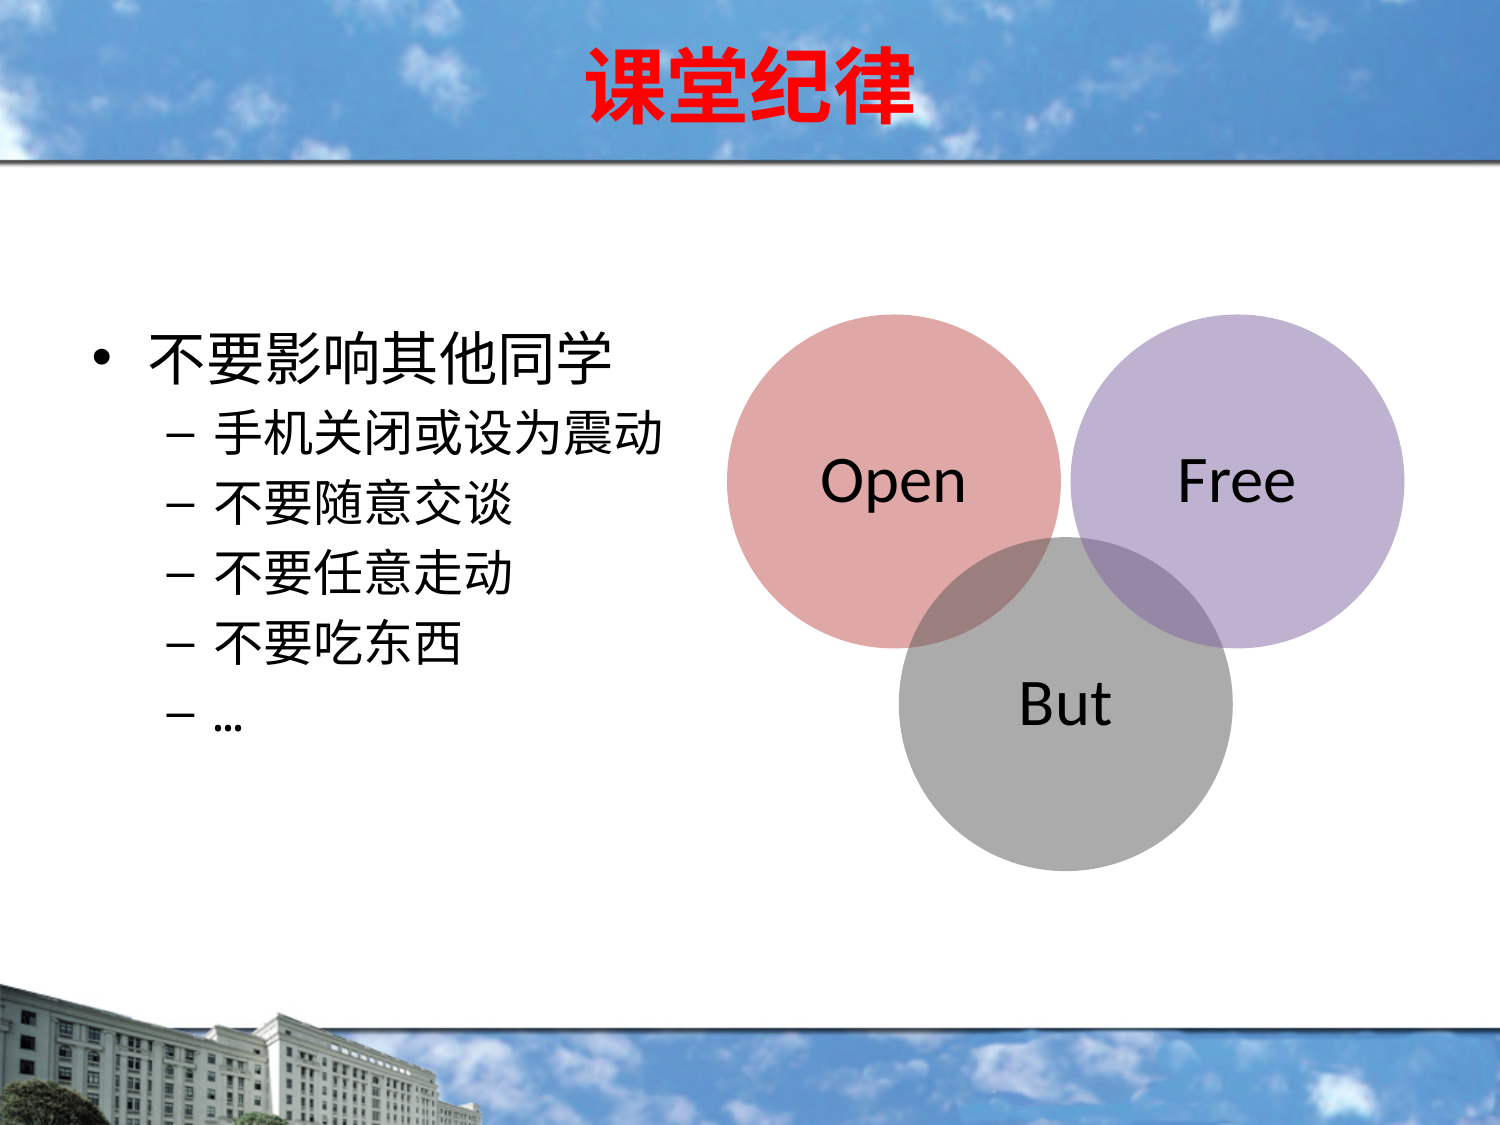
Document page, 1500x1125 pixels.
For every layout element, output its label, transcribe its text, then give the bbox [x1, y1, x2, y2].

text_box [678, 314, 1453, 872]
picture [0, 0, 1500, 1125]
title 课堂纪律 [75, 7, 1425, 161]
text_box 不要影响其他同学 手机关闭或设为震动 不要随意交谈 不要任意走动 不要吃东西 … [76, 314, 676, 811]
